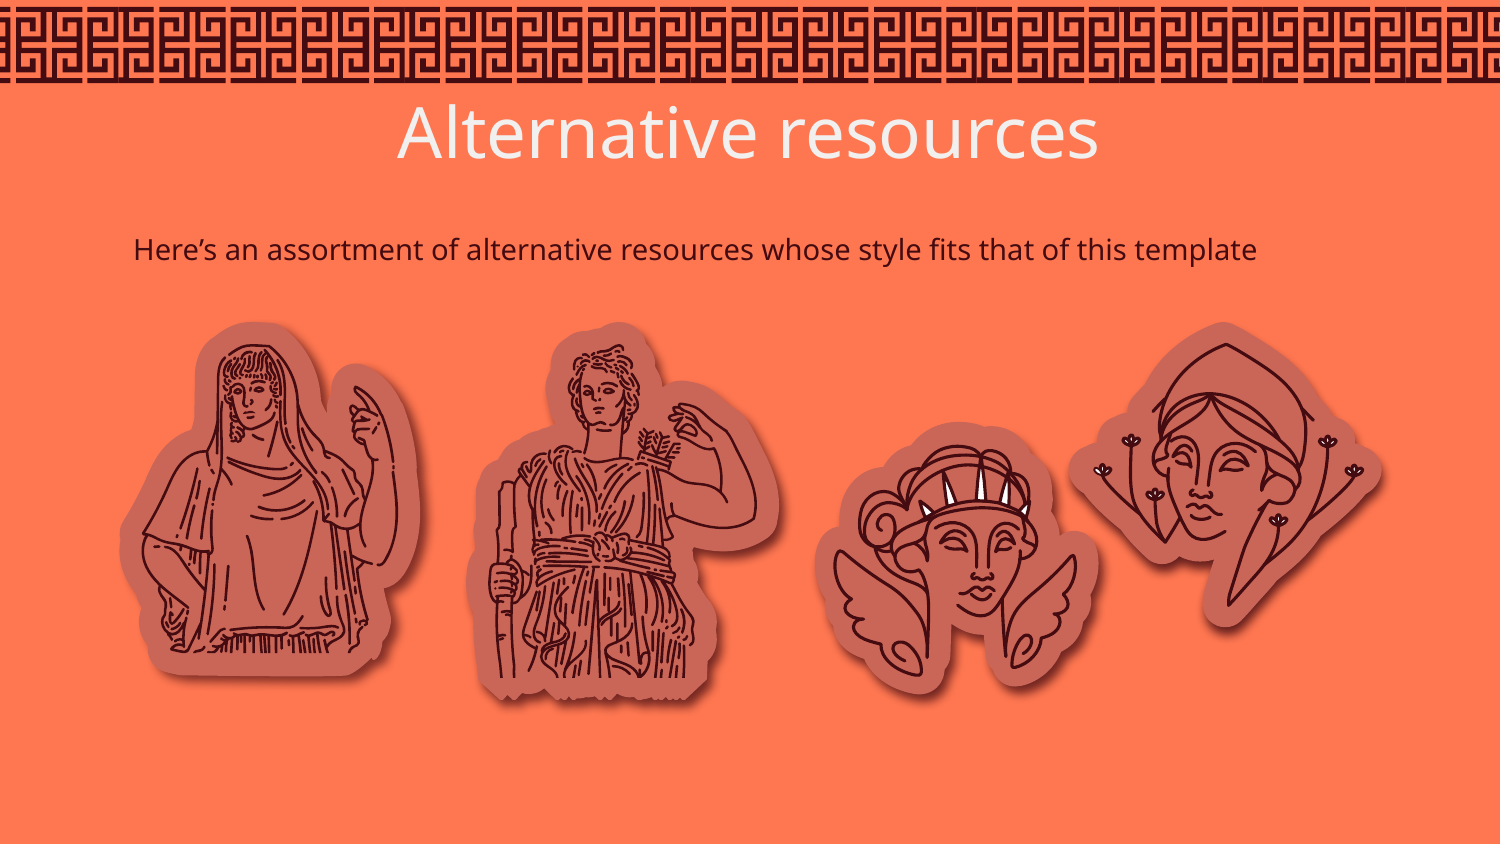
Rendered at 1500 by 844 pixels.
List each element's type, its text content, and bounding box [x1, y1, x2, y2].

list Here’s an assortment of alternative resources whose style fits that of this template [118, 215, 1382, 279]
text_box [812, 421, 1101, 695]
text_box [117, 321, 422, 677]
title Alternative resources [118, 72, 1382, 167]
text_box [465, 321, 780, 701]
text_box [1065, 321, 1383, 628]
